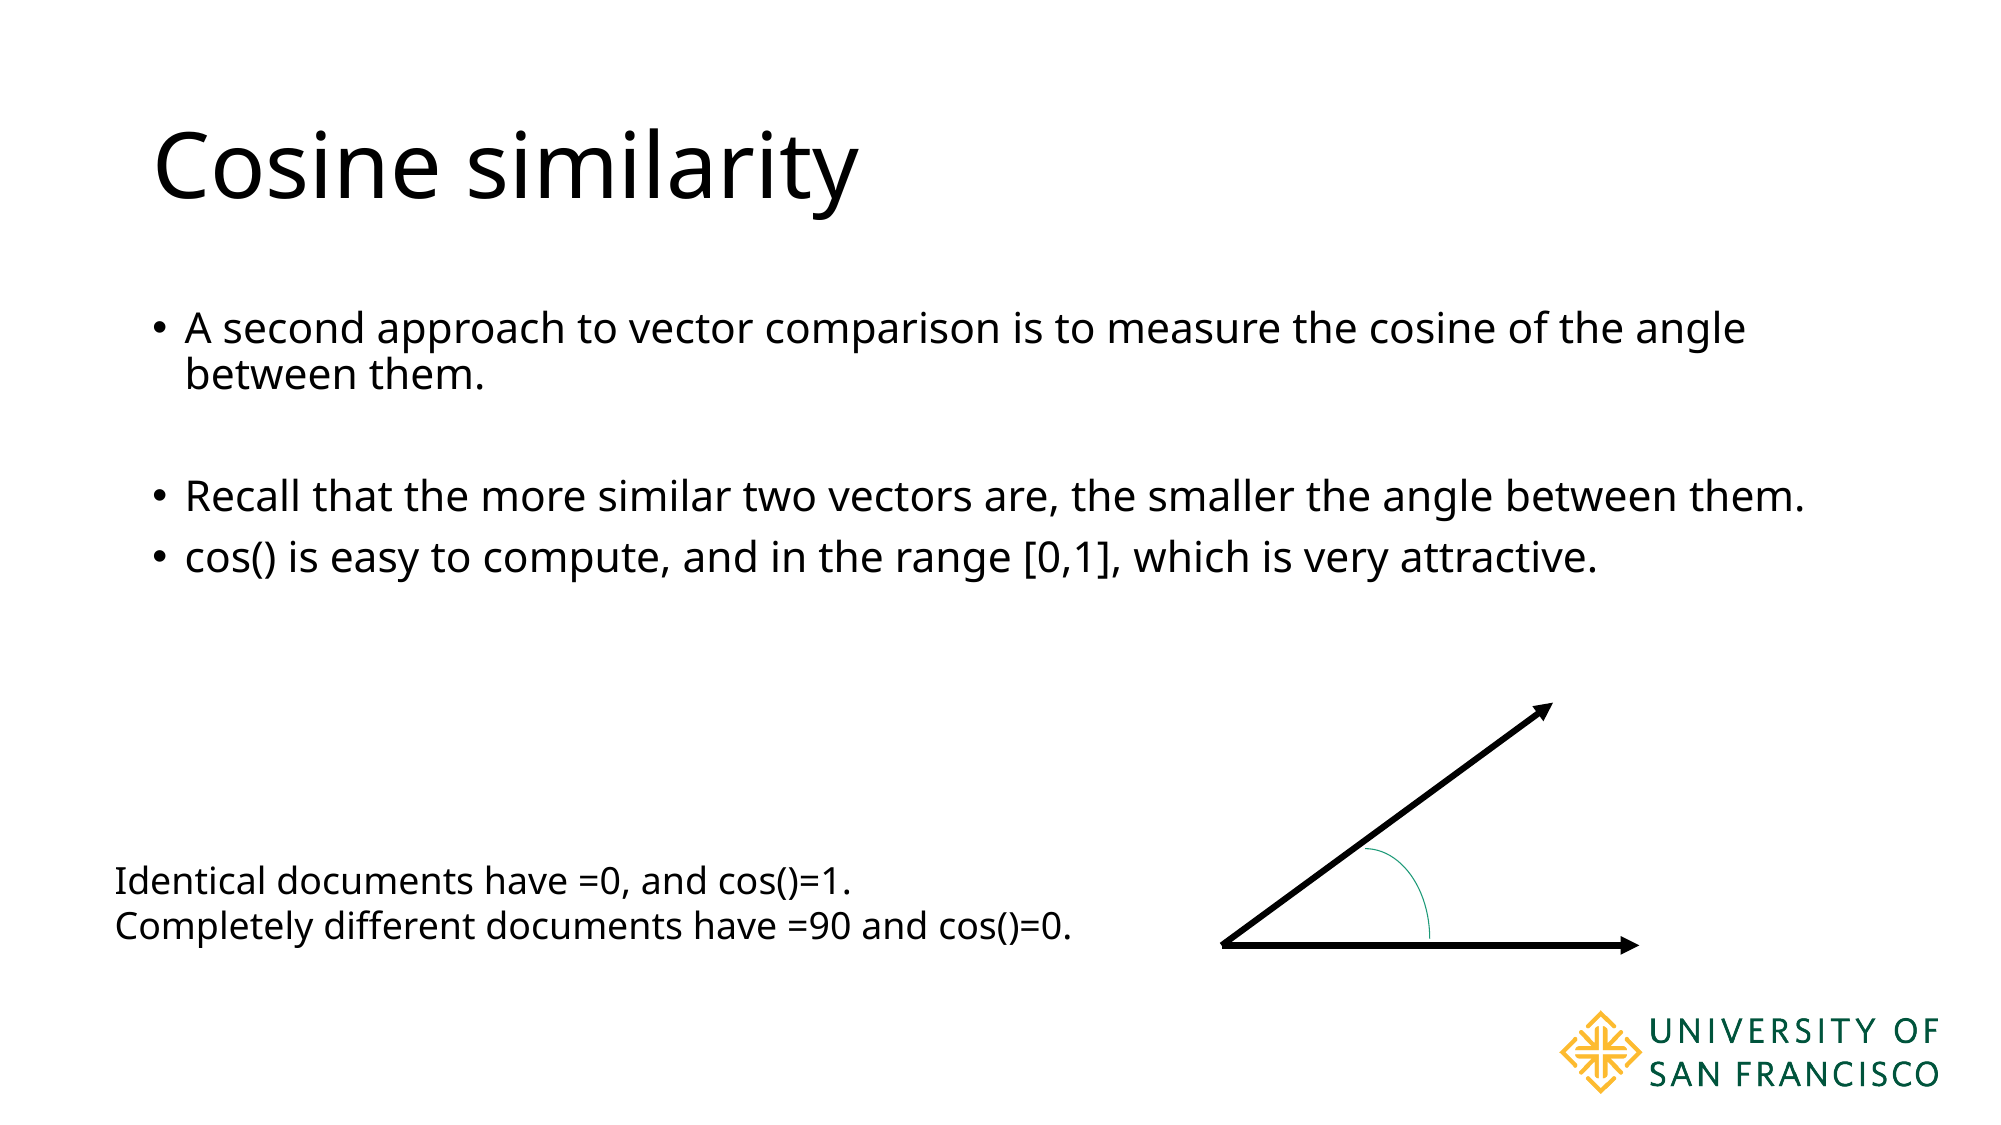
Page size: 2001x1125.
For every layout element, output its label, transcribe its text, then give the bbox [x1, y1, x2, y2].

picture [1559, 1010, 1938, 1094]
title Cosine similarity [137, 59, 1863, 278]
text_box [1221, 702, 1554, 946]
